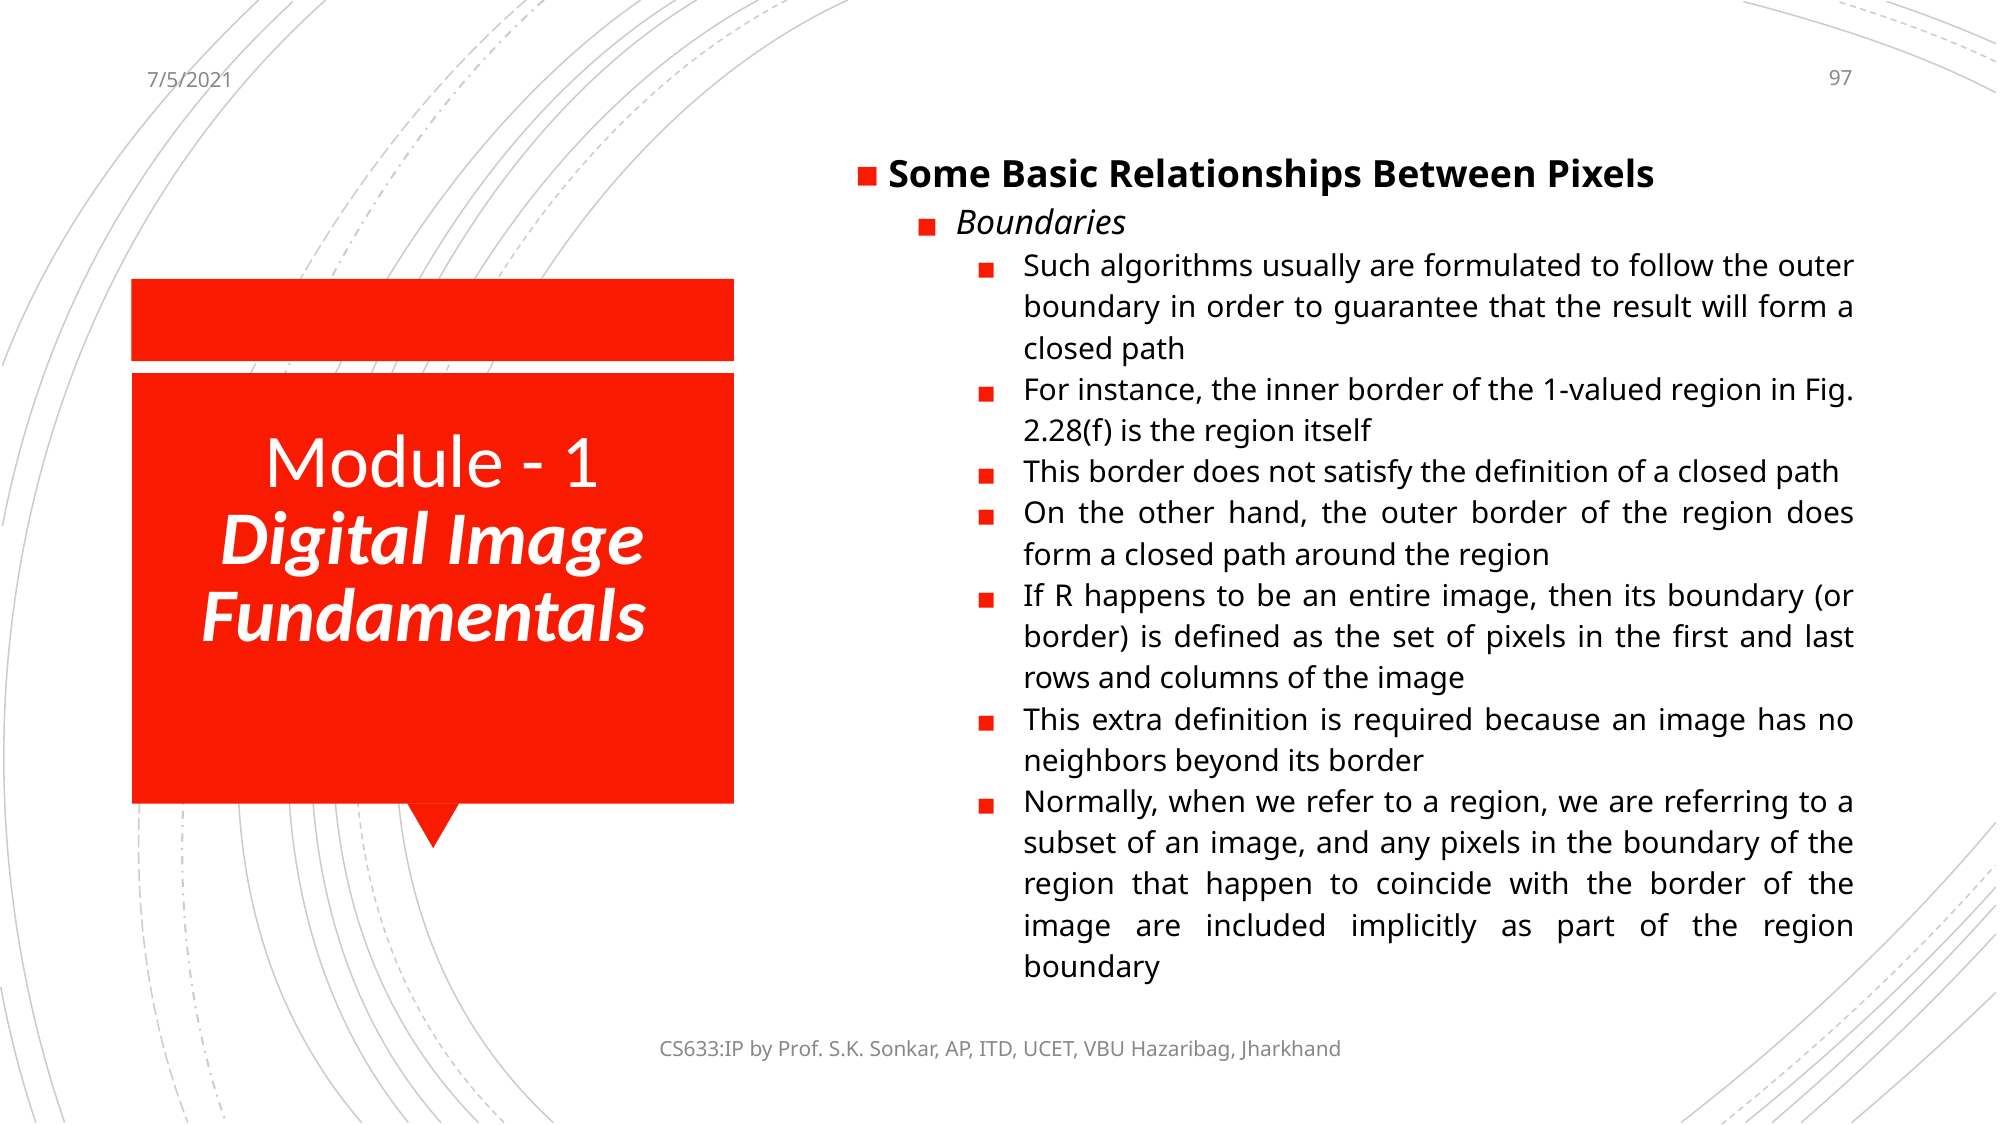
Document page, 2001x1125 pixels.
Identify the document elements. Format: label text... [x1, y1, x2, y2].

list Some Basic Relationships Between Pixels Boundaries Such algorithms usually are formulated to follow the outer boundary in order to guarantee that the result will form a closed path For instance, the inner border of the 1-valued region in Fig. 2.28(f) is the region itself This border does not satisfy the definition of a closed path On the other hand, the outer border of the region does form a closed path around the region If R happens to be an entire image, then its boundary (or border) is defined as the set of pixels in the first and last rows and columns of the image This extra definition is required because an image has no neighbors beyond its border Normally, when we refer to a region, we are referring to a subset of an image, and any pixels in the boundary of the region that happen to coincide with the border of the image are included implicitly as part of the region boundary [839, 131, 1871, 993]
title Module - 1 Digital Image Fundamentals [145, 385, 720, 789]
footer CS633:IP by Prof. S.K. Sonkar, AP, ITD, UCET, VBU Hazaribag, Jharkhand [131, 1021, 1869, 1074]
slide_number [131, 52, 732, 105]
slide_number ‹#› [1717, 52, 1868, 105]
